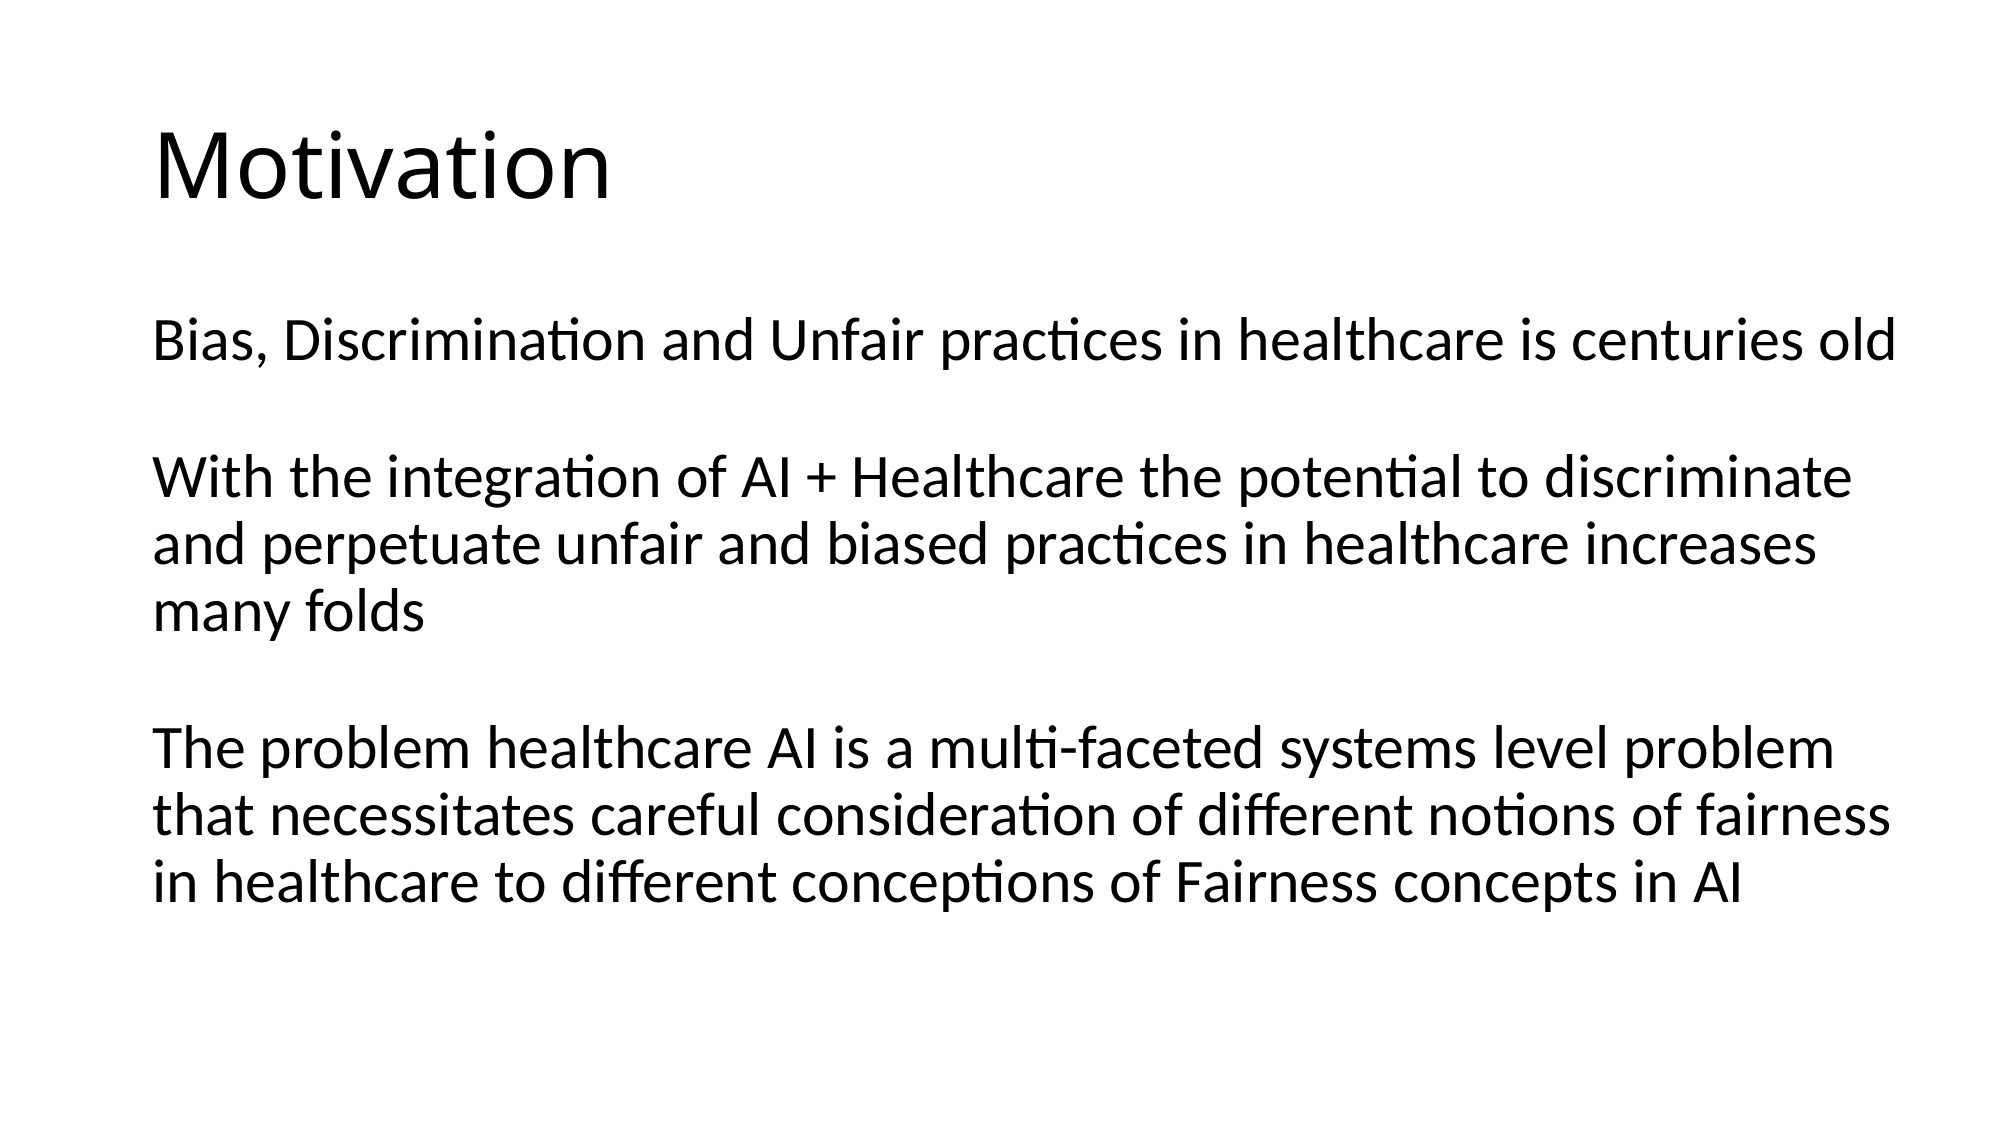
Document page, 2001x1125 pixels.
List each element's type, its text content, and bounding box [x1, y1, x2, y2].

title Motivation [137, 59, 1863, 278]
list Bias, Discrimination and Unfair practices in healthcare is centuries old With the integration of AI + Healthcare the potential to discriminate and perpetuate unfair and biased practices in healthcare increases many folds The problem healthcare AI is a multi-faceted systems level problem that necessitates careful consideration of different notions of fairness in healthcare to different conceptions of Fairness concepts in AI [137, 299, 1955, 1014]
